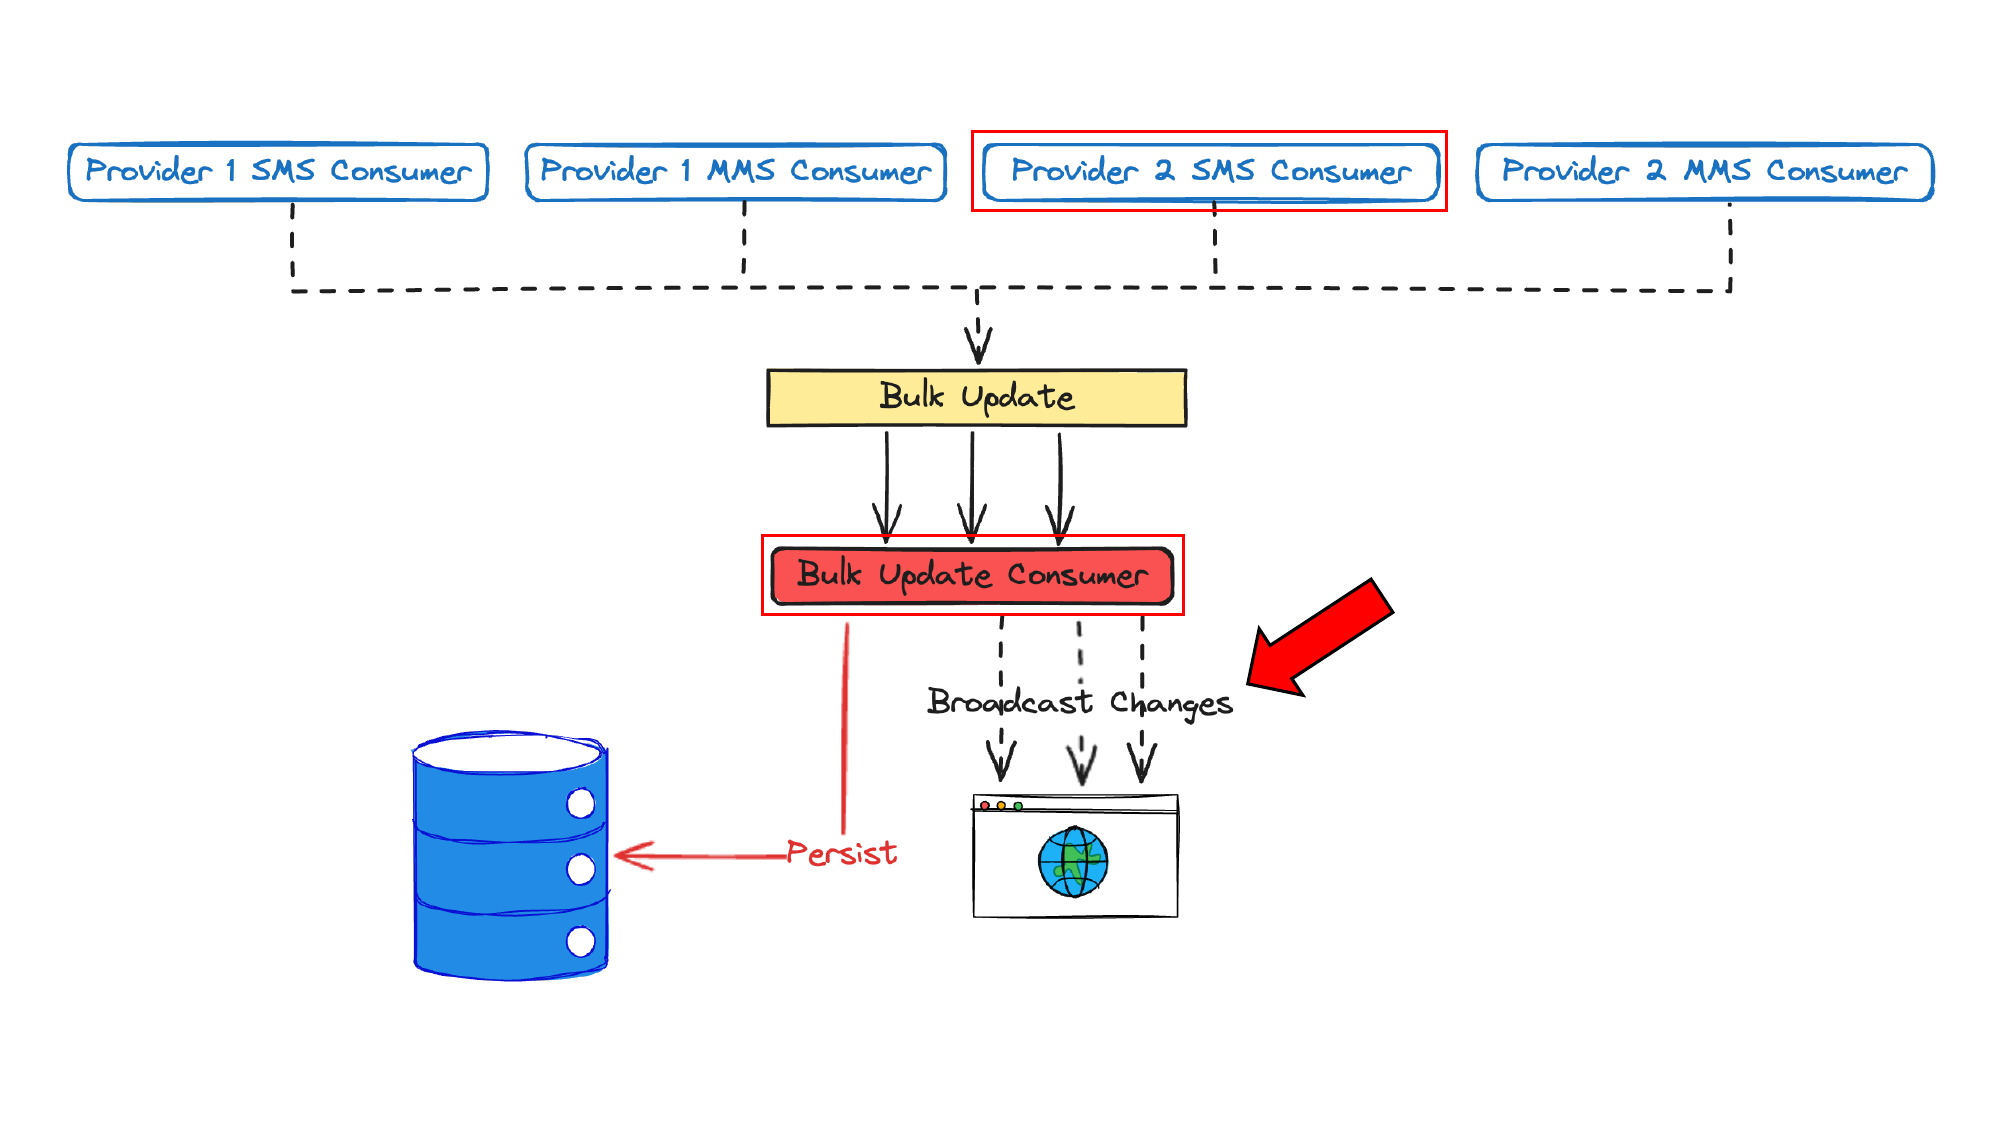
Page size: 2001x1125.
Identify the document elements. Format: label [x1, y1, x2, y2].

picture [52, 128, 1948, 997]
